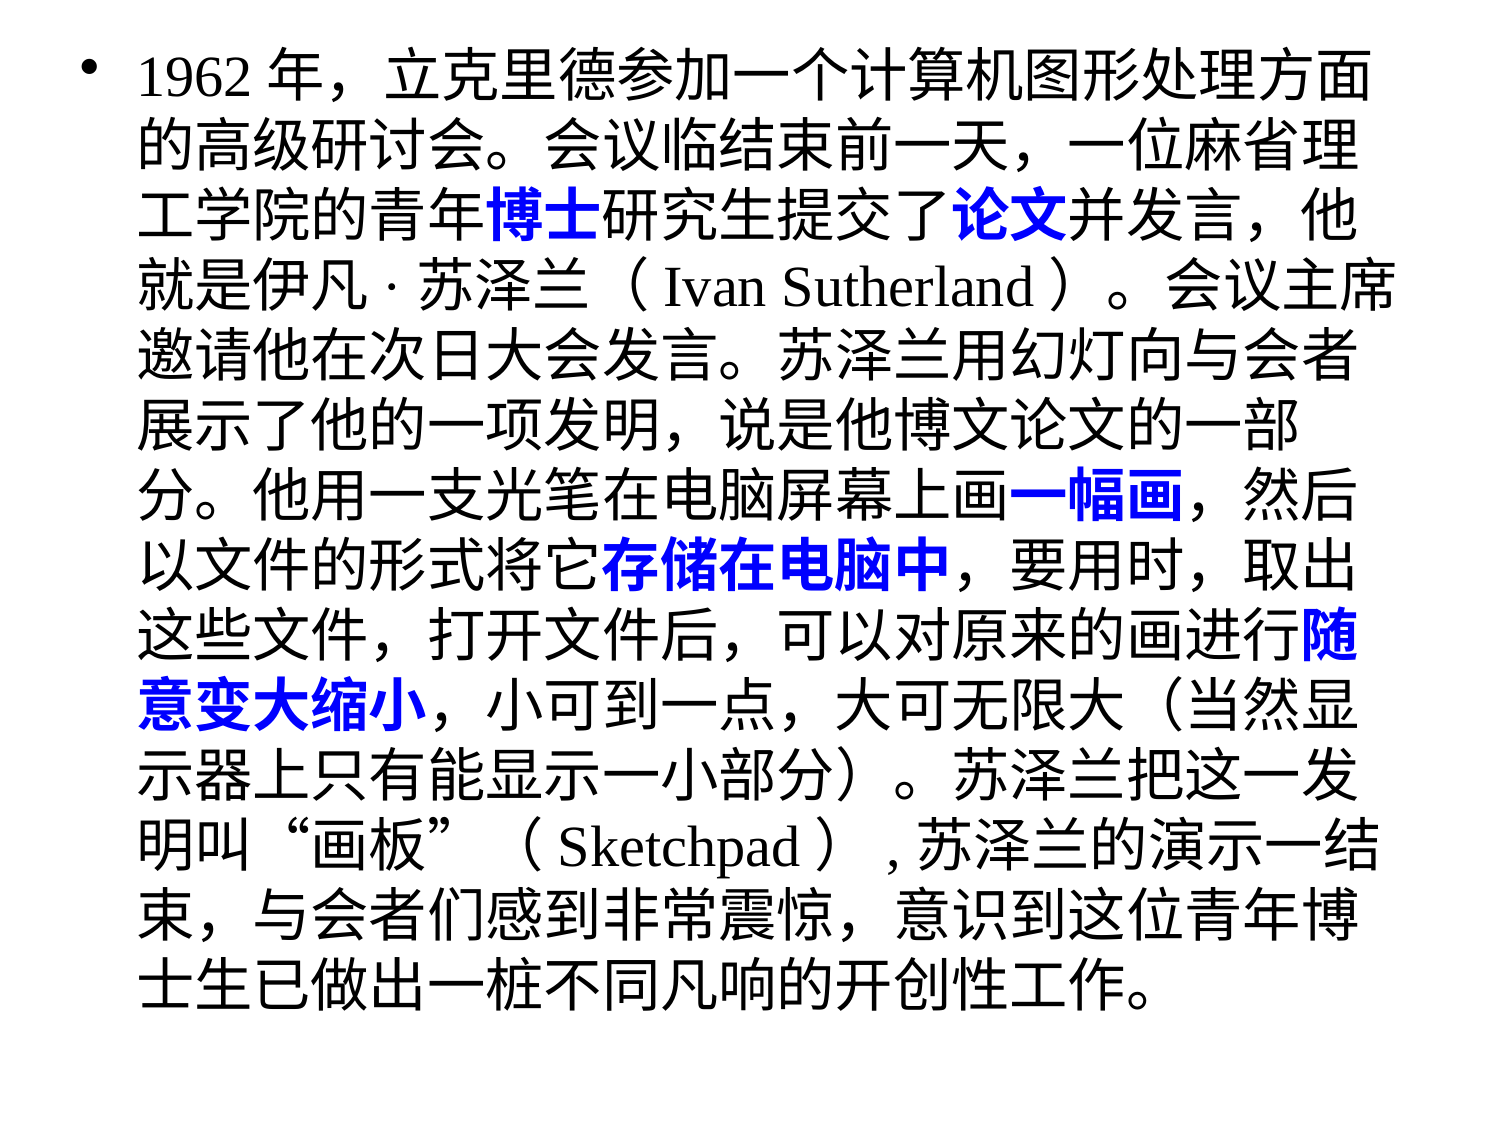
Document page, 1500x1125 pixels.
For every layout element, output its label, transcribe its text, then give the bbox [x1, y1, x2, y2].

list 1962年，立克里德参加一个计算机图形处理方面的高级研讨会。会议临结束前一天，一位麻省理工学院的青年博士研究生提交了论文并发言，他就是伊凡·苏泽兰（Ivan Sutherland）。会议主席邀请他在次日大会发言。苏泽兰用幻灯向与会者展示了他的一项发明，说是他博文论文的一部分。他用一支光笔在电脑屏幕上画一幅画，然后以文件的形式将它存储在电脑中，要用时，取出这些文件，打开文件后，可以对原来的画进行随意变大缩小，小可到一点，大可无限大（当然显示器上只有能显示一小部分）。苏泽兰把这一发明叫“画板”（Sketchpad）,苏泽兰的演示一结束，与会者们感到非常震惊，意识到这位青年博士生已做出一桩不同凡响的开创性工作。 [64, 30, 1415, 774]
